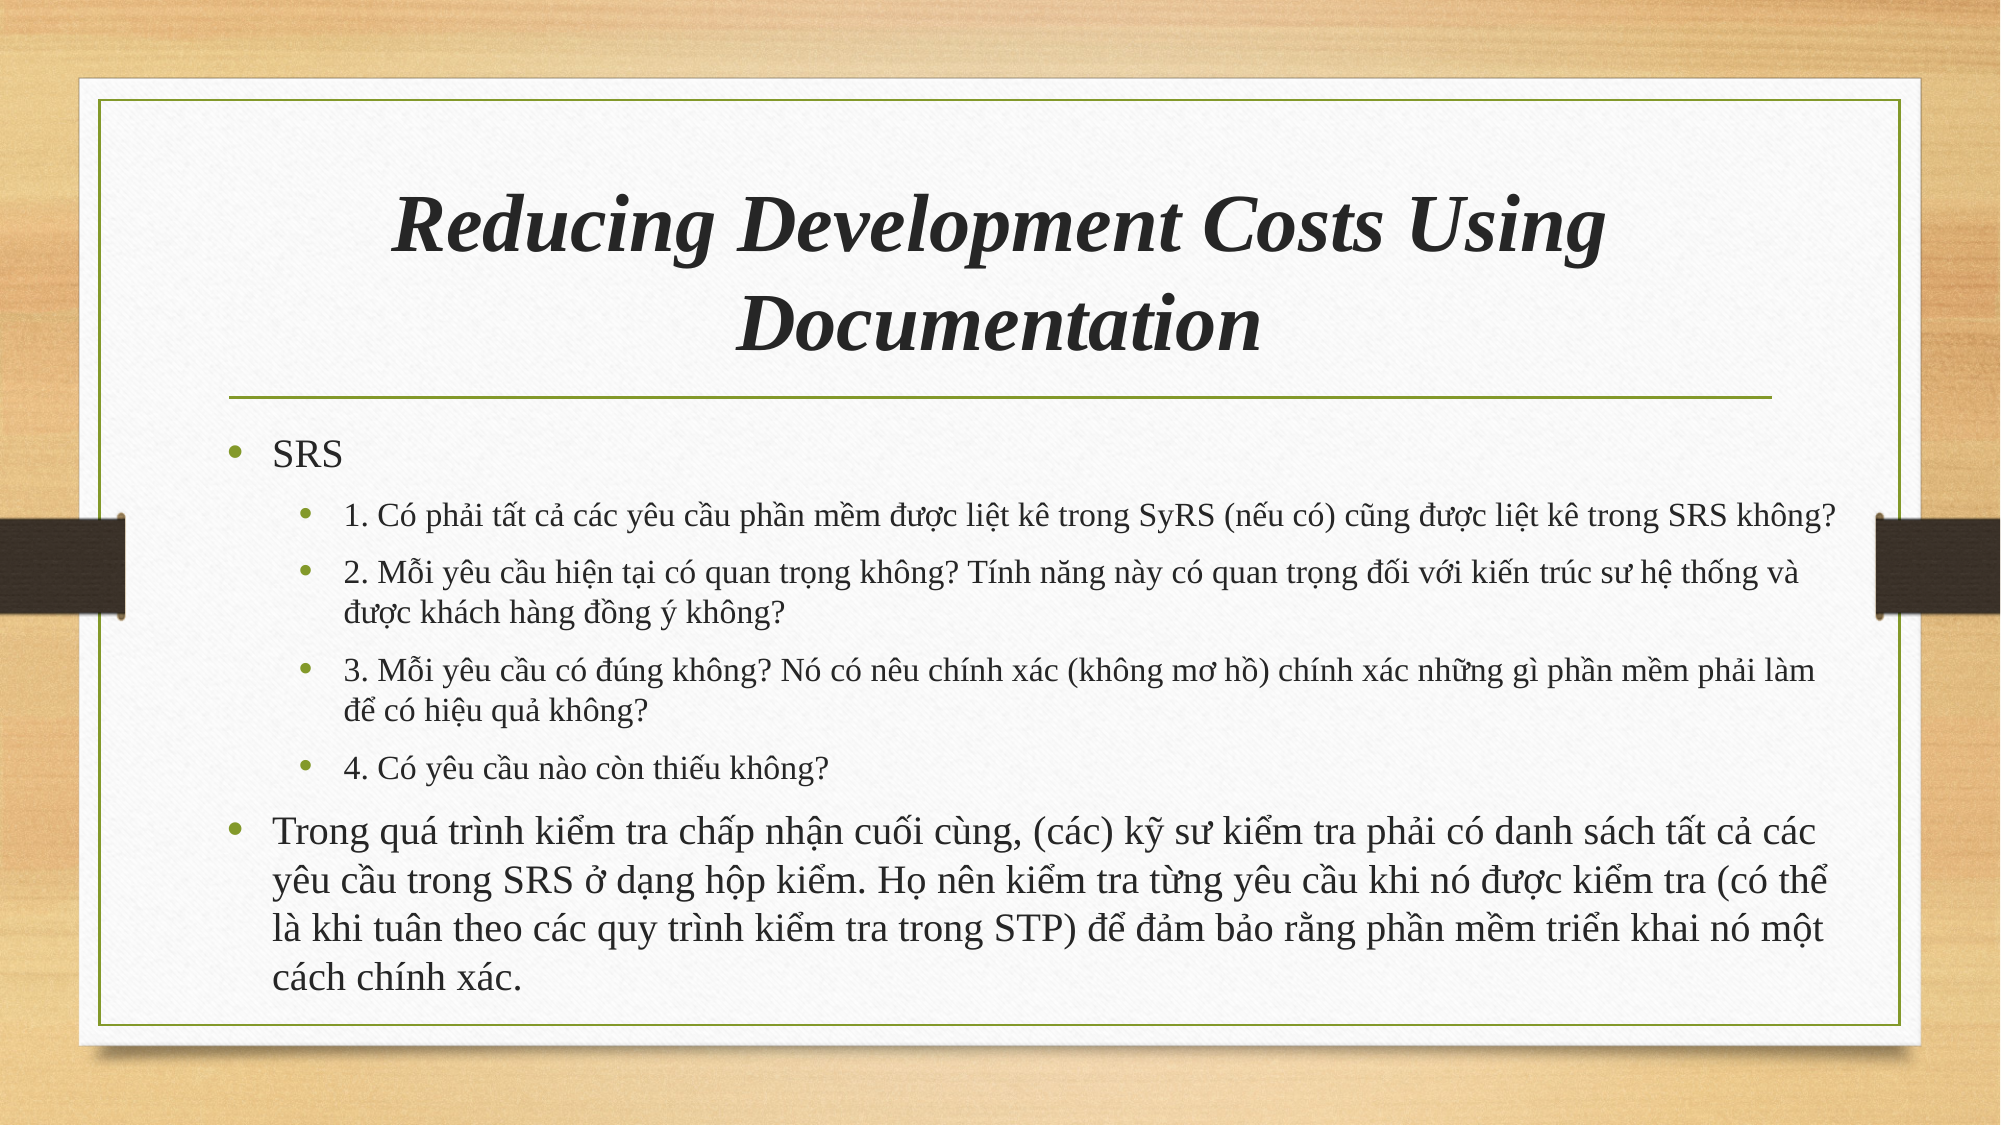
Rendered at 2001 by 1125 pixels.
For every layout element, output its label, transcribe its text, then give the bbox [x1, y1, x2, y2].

picture [0, 0, 2001, 1125]
list SRS 1. Có phải tất cả các yêu cầu phần mềm được liệt kê trong SyRS (nếu có) cũng được liệt kê trong SRS không? 2. Mỗi yêu cầu hiện tại có quan trọng không? Tính năng này có quan trọng đối với kiến ​​trúc sư hệ thống và được khách hàng đồng ý không? 3. Mỗi yêu cầu có đúng không? Nó có nêu chính xác (không mơ hồ) chính xác những gì phần mềm phải làm để có hiệu quả không? 4. Có yêu cầu nào còn thiếu không? Trong quá trình kiểm tra chấp nhận cuối cùng, (các) kỹ sư kiểm tra phải có danh sách tất cả các yêu cầu trong SRS ở dạng hộp kiểm. Họ nên kiểm tra từng yêu cầu khi nó được kiểm tra (có thể là khi tuân theo các quy trình kiểm tra trong STP) để đảm bảo rằng phần mềm triển khai nó một cách chính xác. [212, 419, 1862, 1009]
title Reducing Development Costs Using Documentation [212, 161, 1788, 375]
